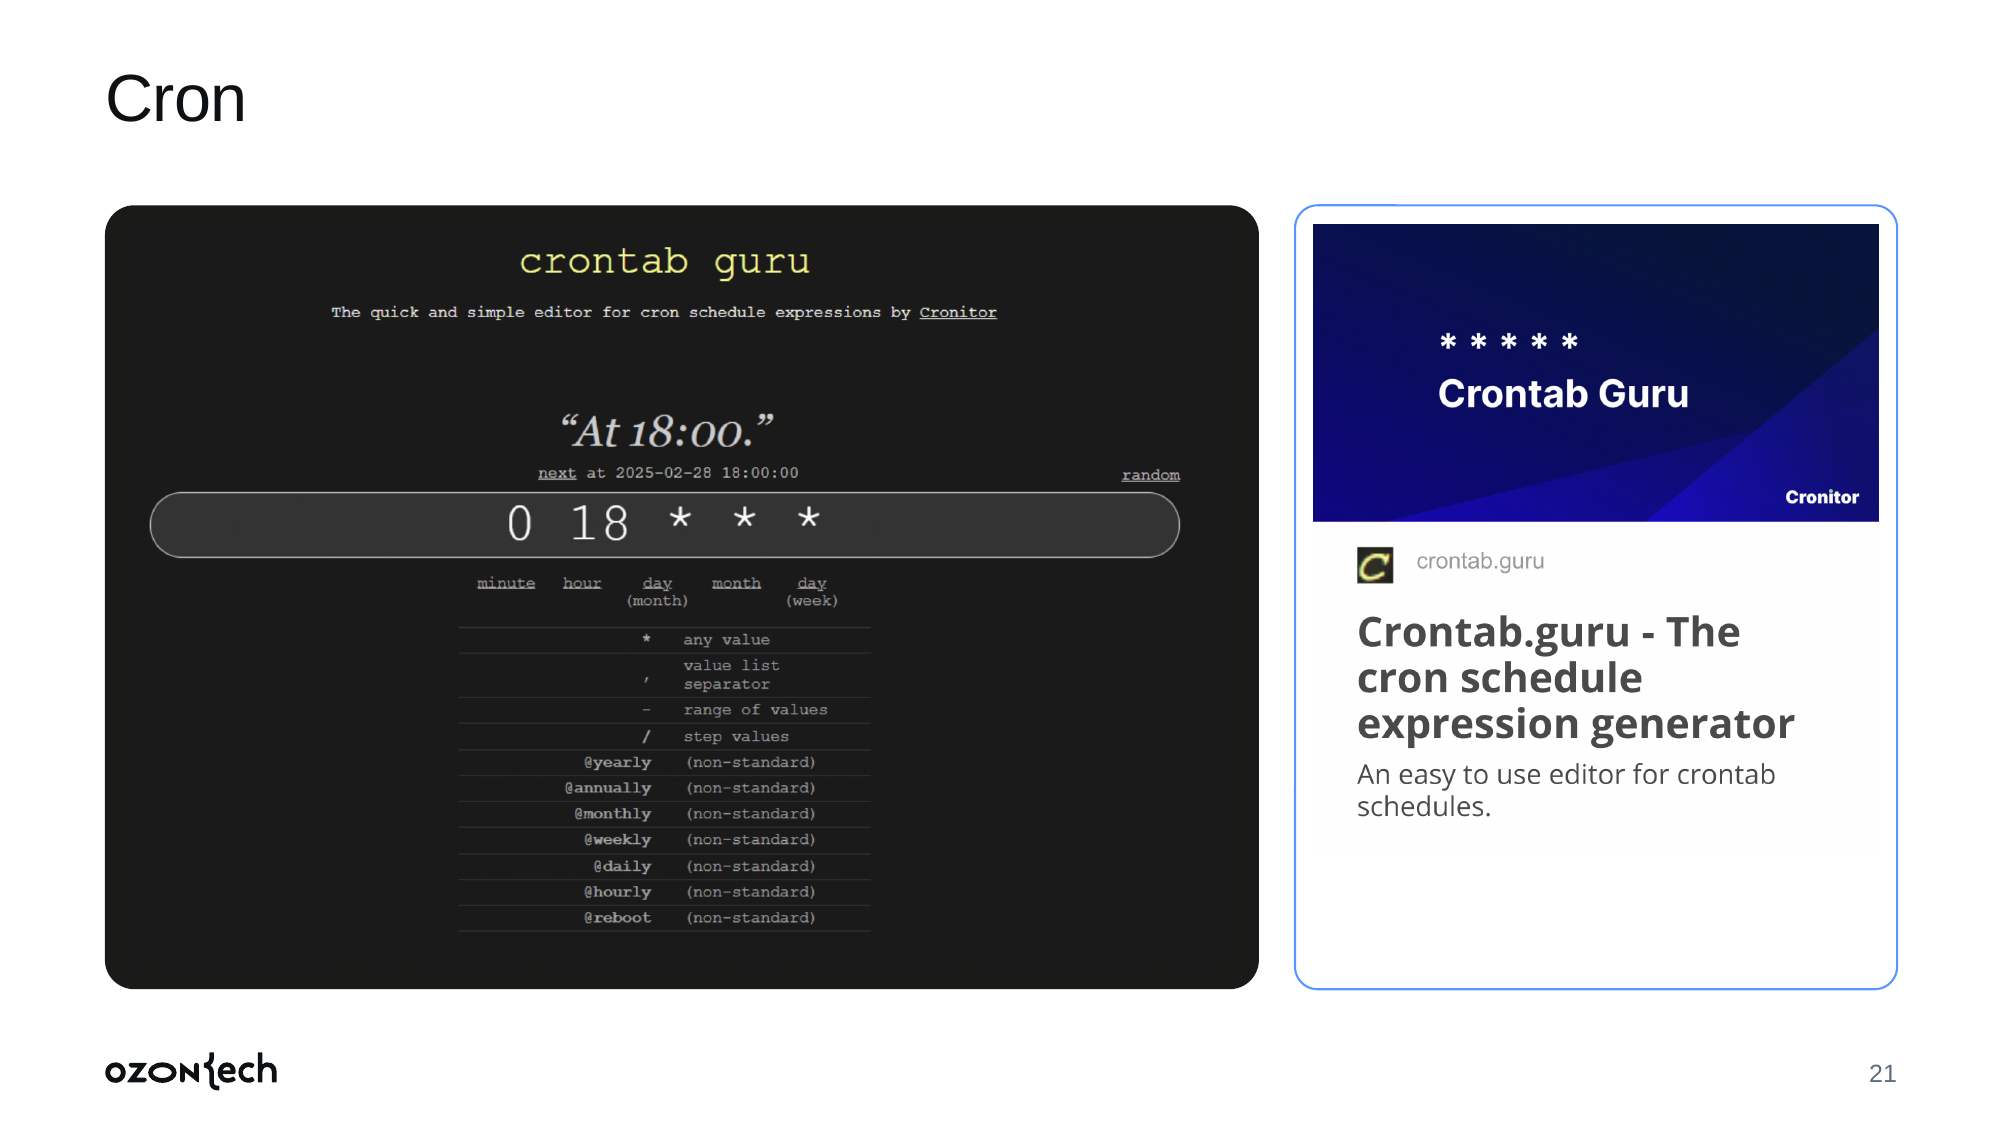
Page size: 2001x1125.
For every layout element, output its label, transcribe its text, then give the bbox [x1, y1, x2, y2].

picture [127, 230, 1230, 965]
slide_number 21 [1748, 1054, 1898, 1091]
title Cron [104, 67, 1895, 180]
text_box [103, 204, 1260, 991]
text_box [1293, 204, 1899, 991]
picture [1313, 224, 1879, 853]
